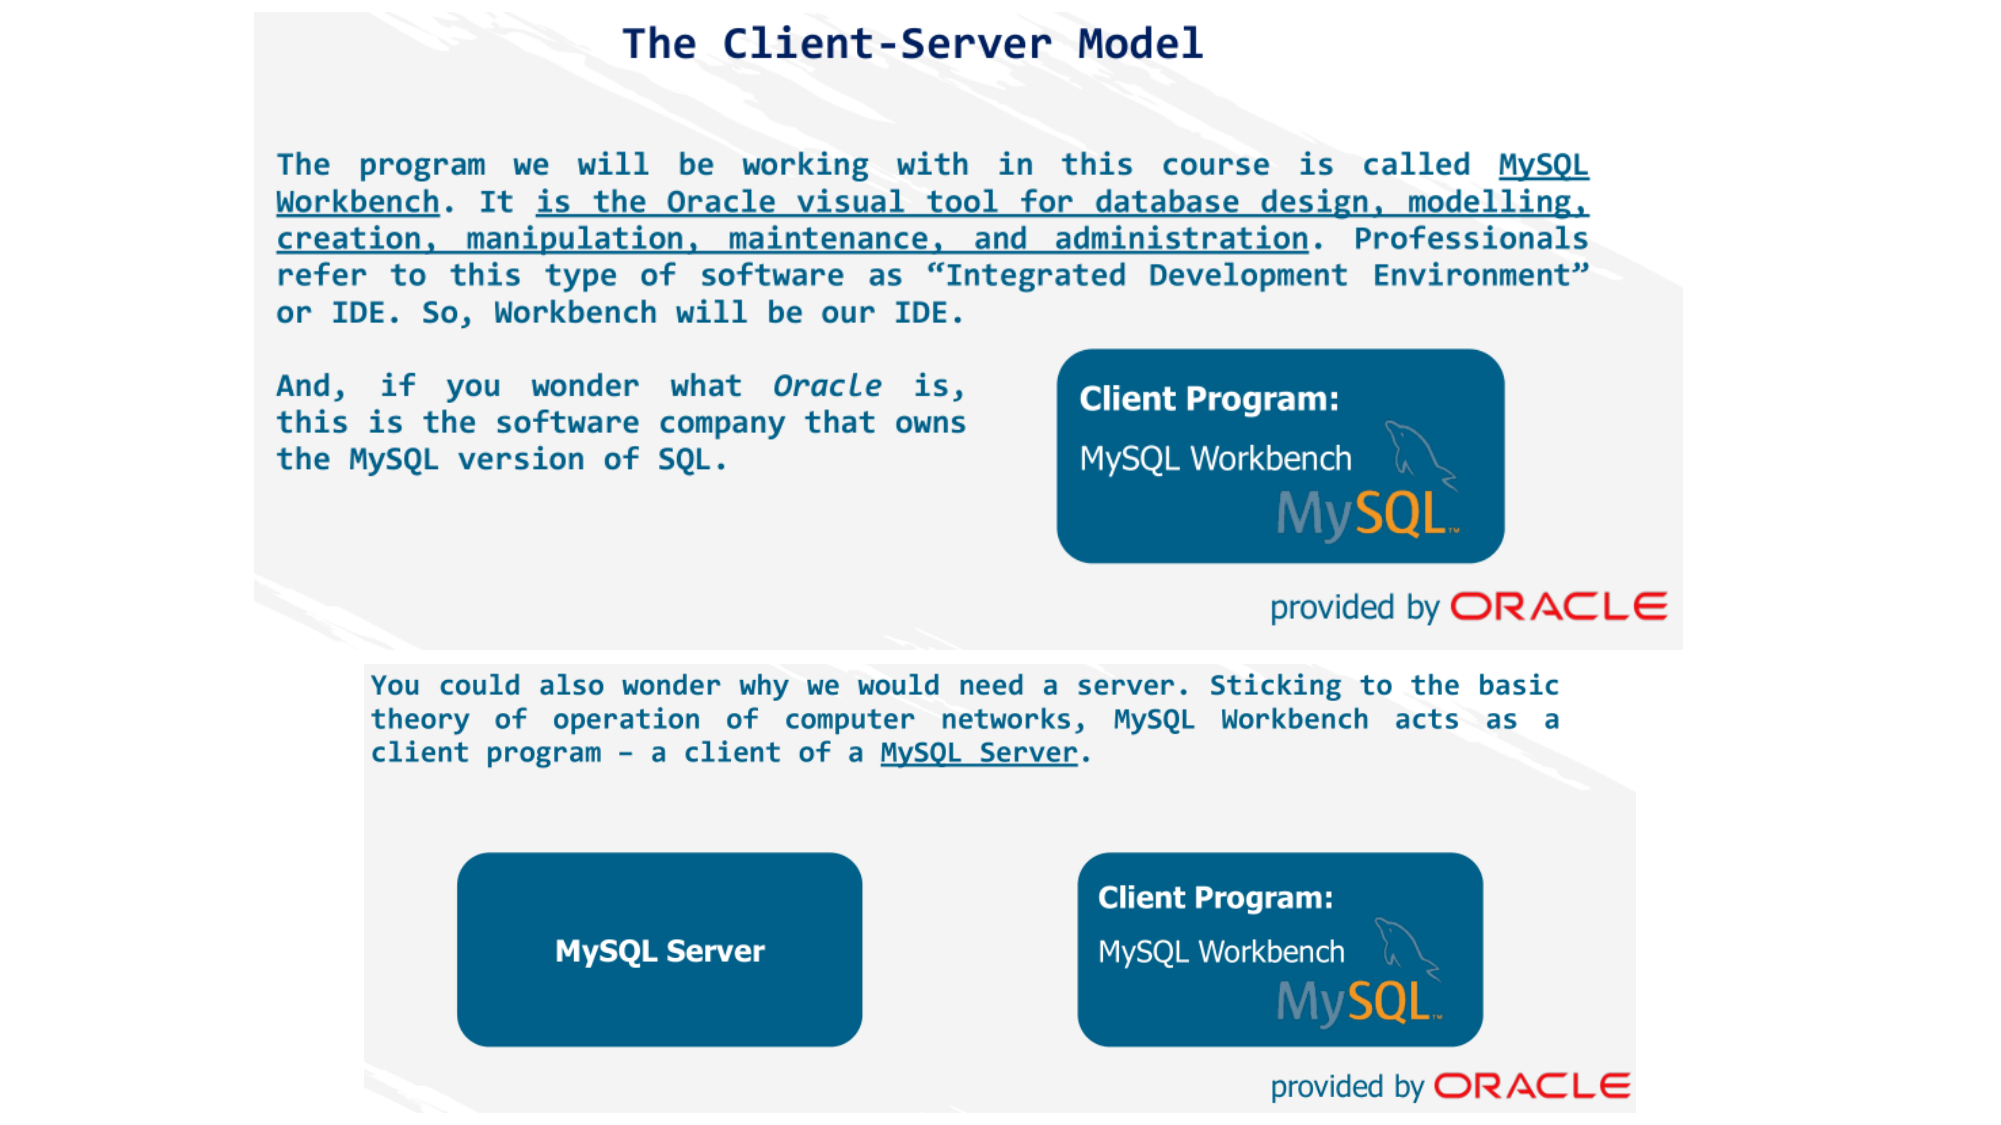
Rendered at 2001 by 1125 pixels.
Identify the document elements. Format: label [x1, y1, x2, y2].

picture [254, 12, 1683, 650]
picture [364, 664, 1636, 1113]
